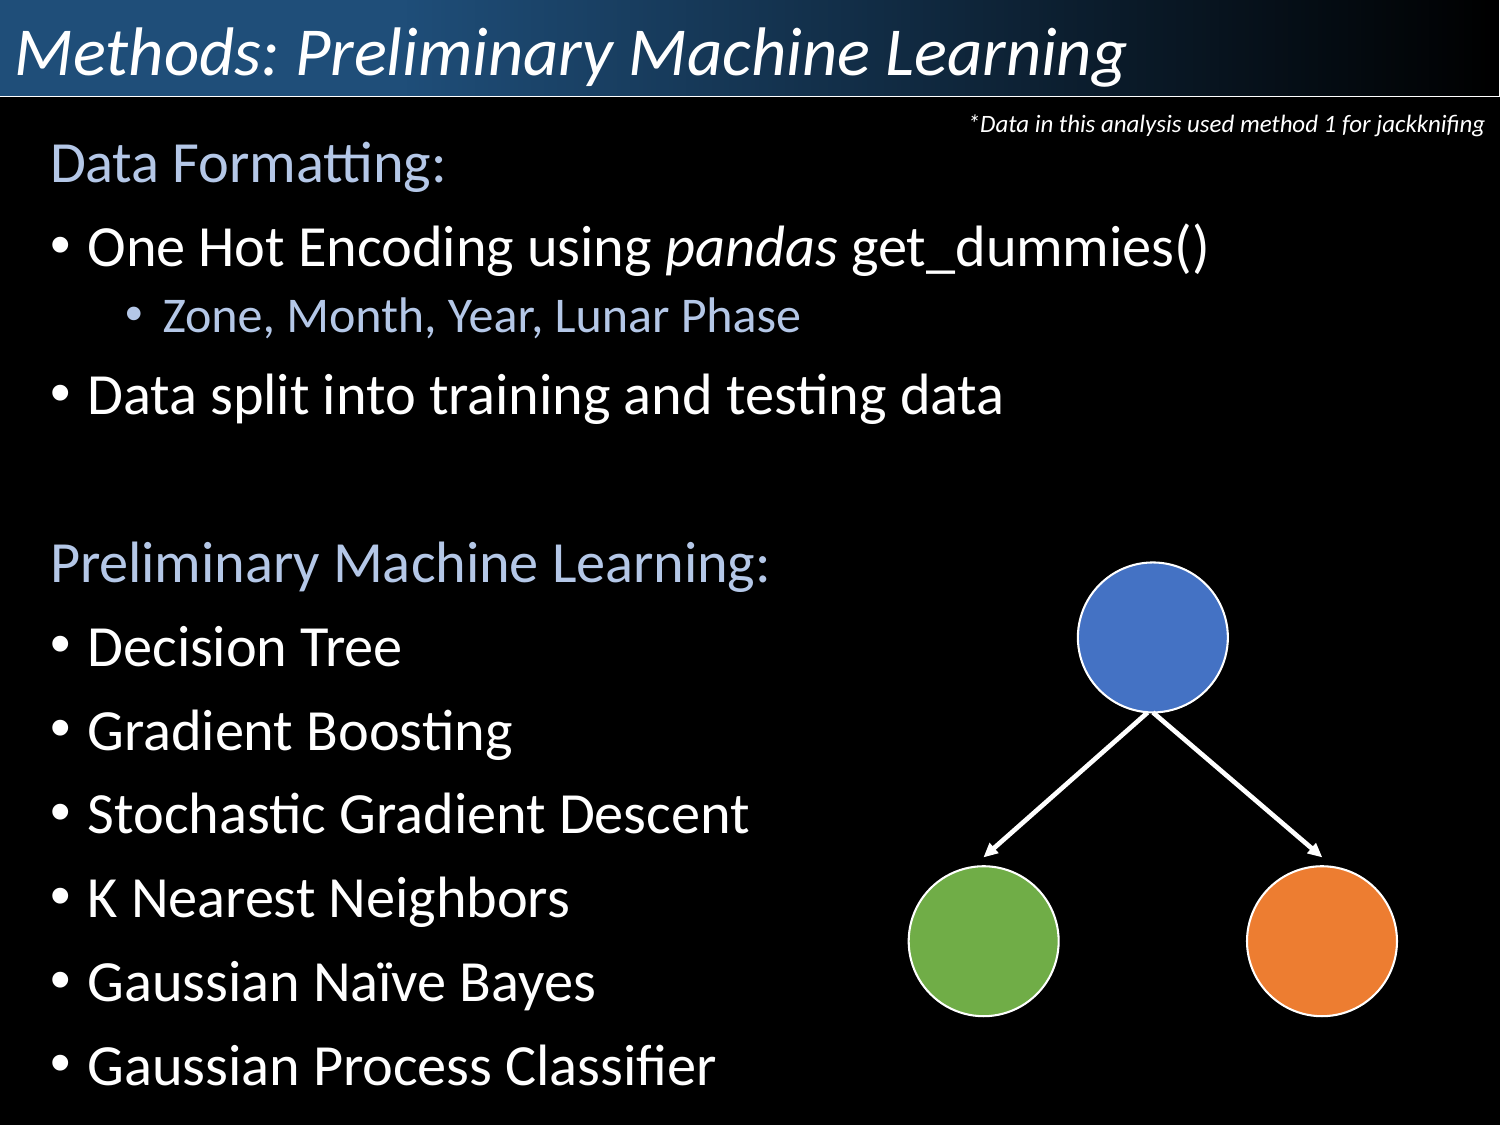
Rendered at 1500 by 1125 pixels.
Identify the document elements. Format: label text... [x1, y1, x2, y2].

text_box [907, 865, 1060, 1018]
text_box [983, 712, 1148, 858]
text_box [1152, 712, 1323, 858]
text_box *Data in this analysis used method 1 for jackknifing [952, 100, 1500, 145]
text_box Data Formatting: One Hot Encoding using pandas get_dummies() Zone, Month, Year, Lunar Phase Data split into training and testing data Preliminary Machine Learning: Decision Tree Gradient Boosting Stochastic Gradient Descent K Nearest Neighbors Gaussian Naïve Bayes Gaussian Process Classifier [35, 125, 1465, 1093]
text_box [1245, 865, 1399, 1018]
text_box [1076, 561, 1229, 714]
text_box Methods: Preliminary Machine Learning [0, 0, 1500, 97]
